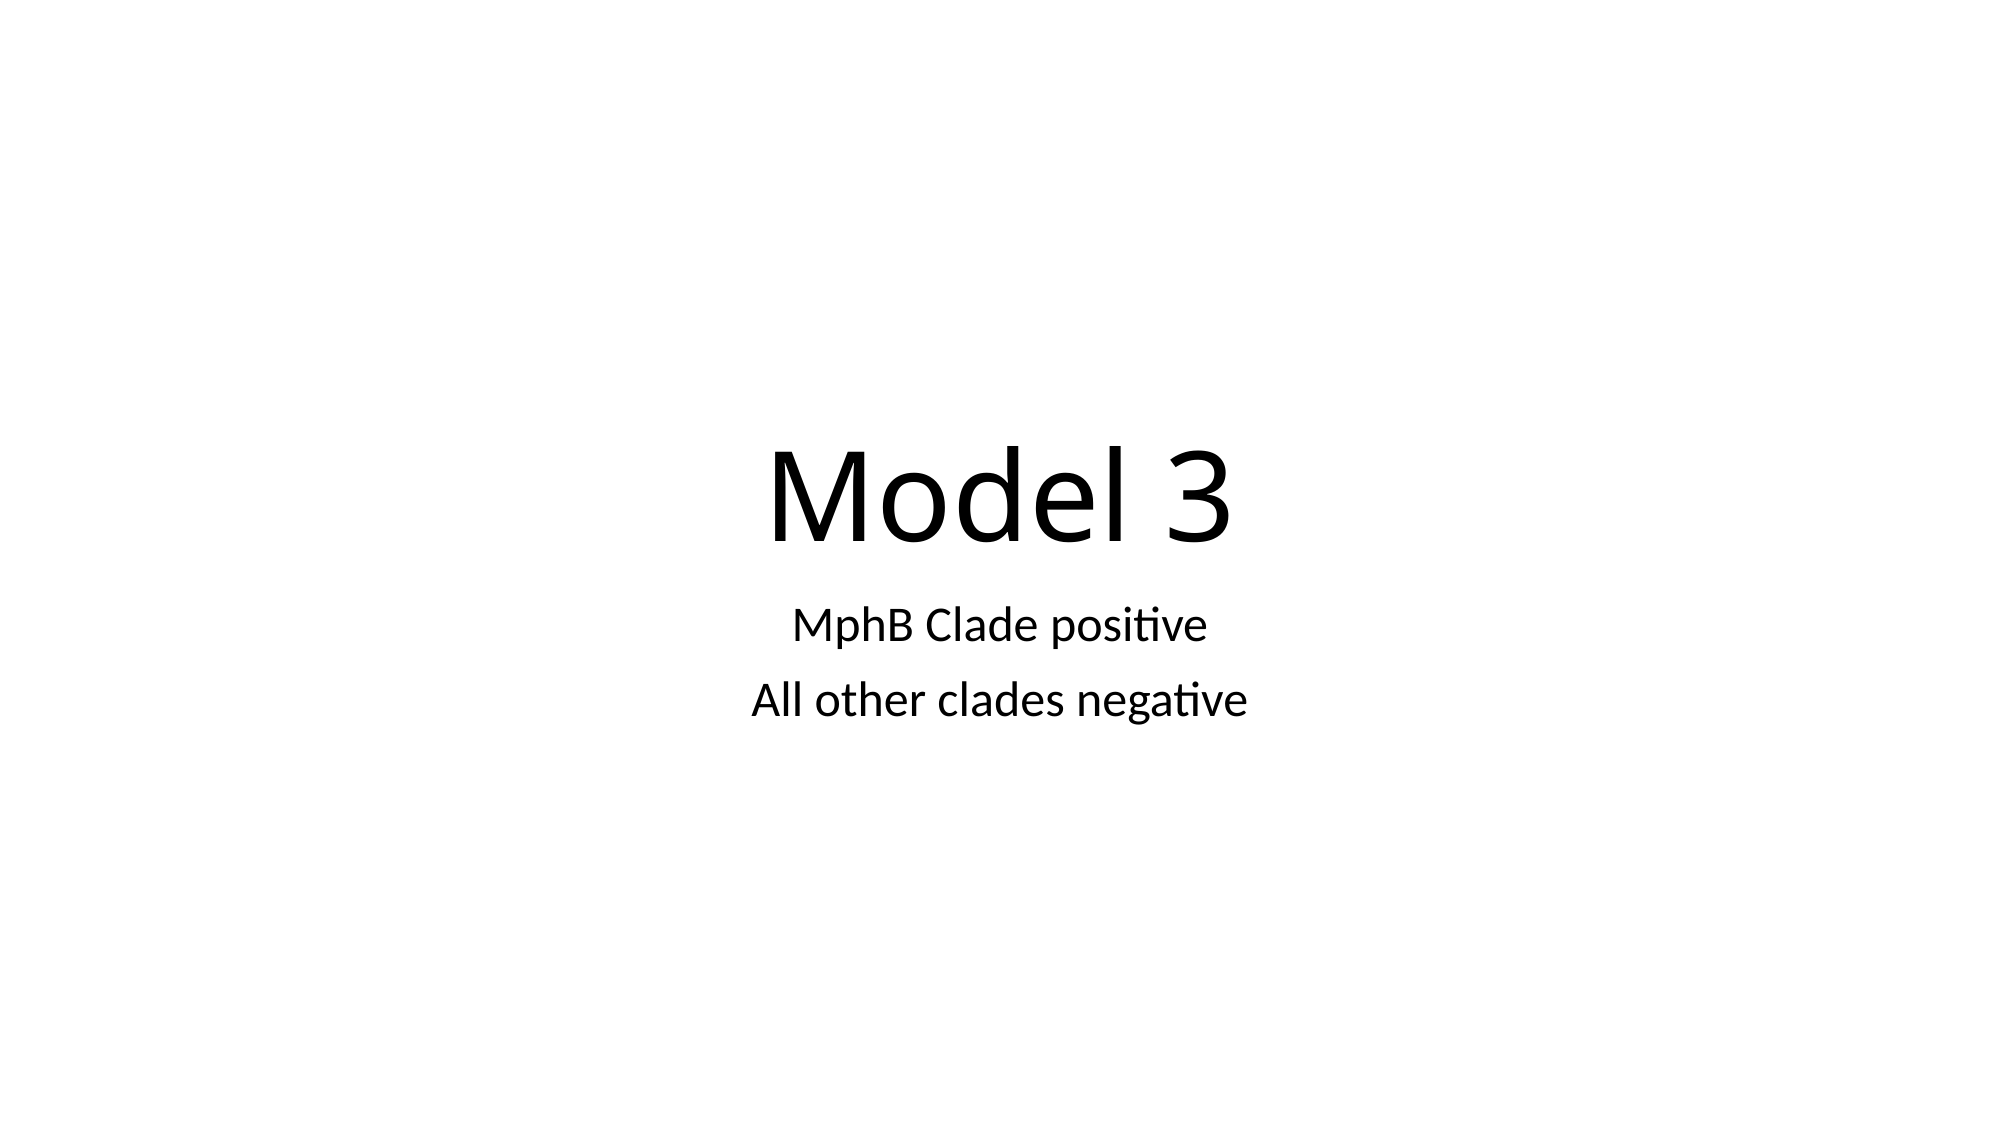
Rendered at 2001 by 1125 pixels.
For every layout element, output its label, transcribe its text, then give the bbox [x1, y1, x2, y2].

title Model 3 [249, 184, 1750, 576]
subtitle MphB Clade positive All other clades negative [249, 590, 1750, 863]
